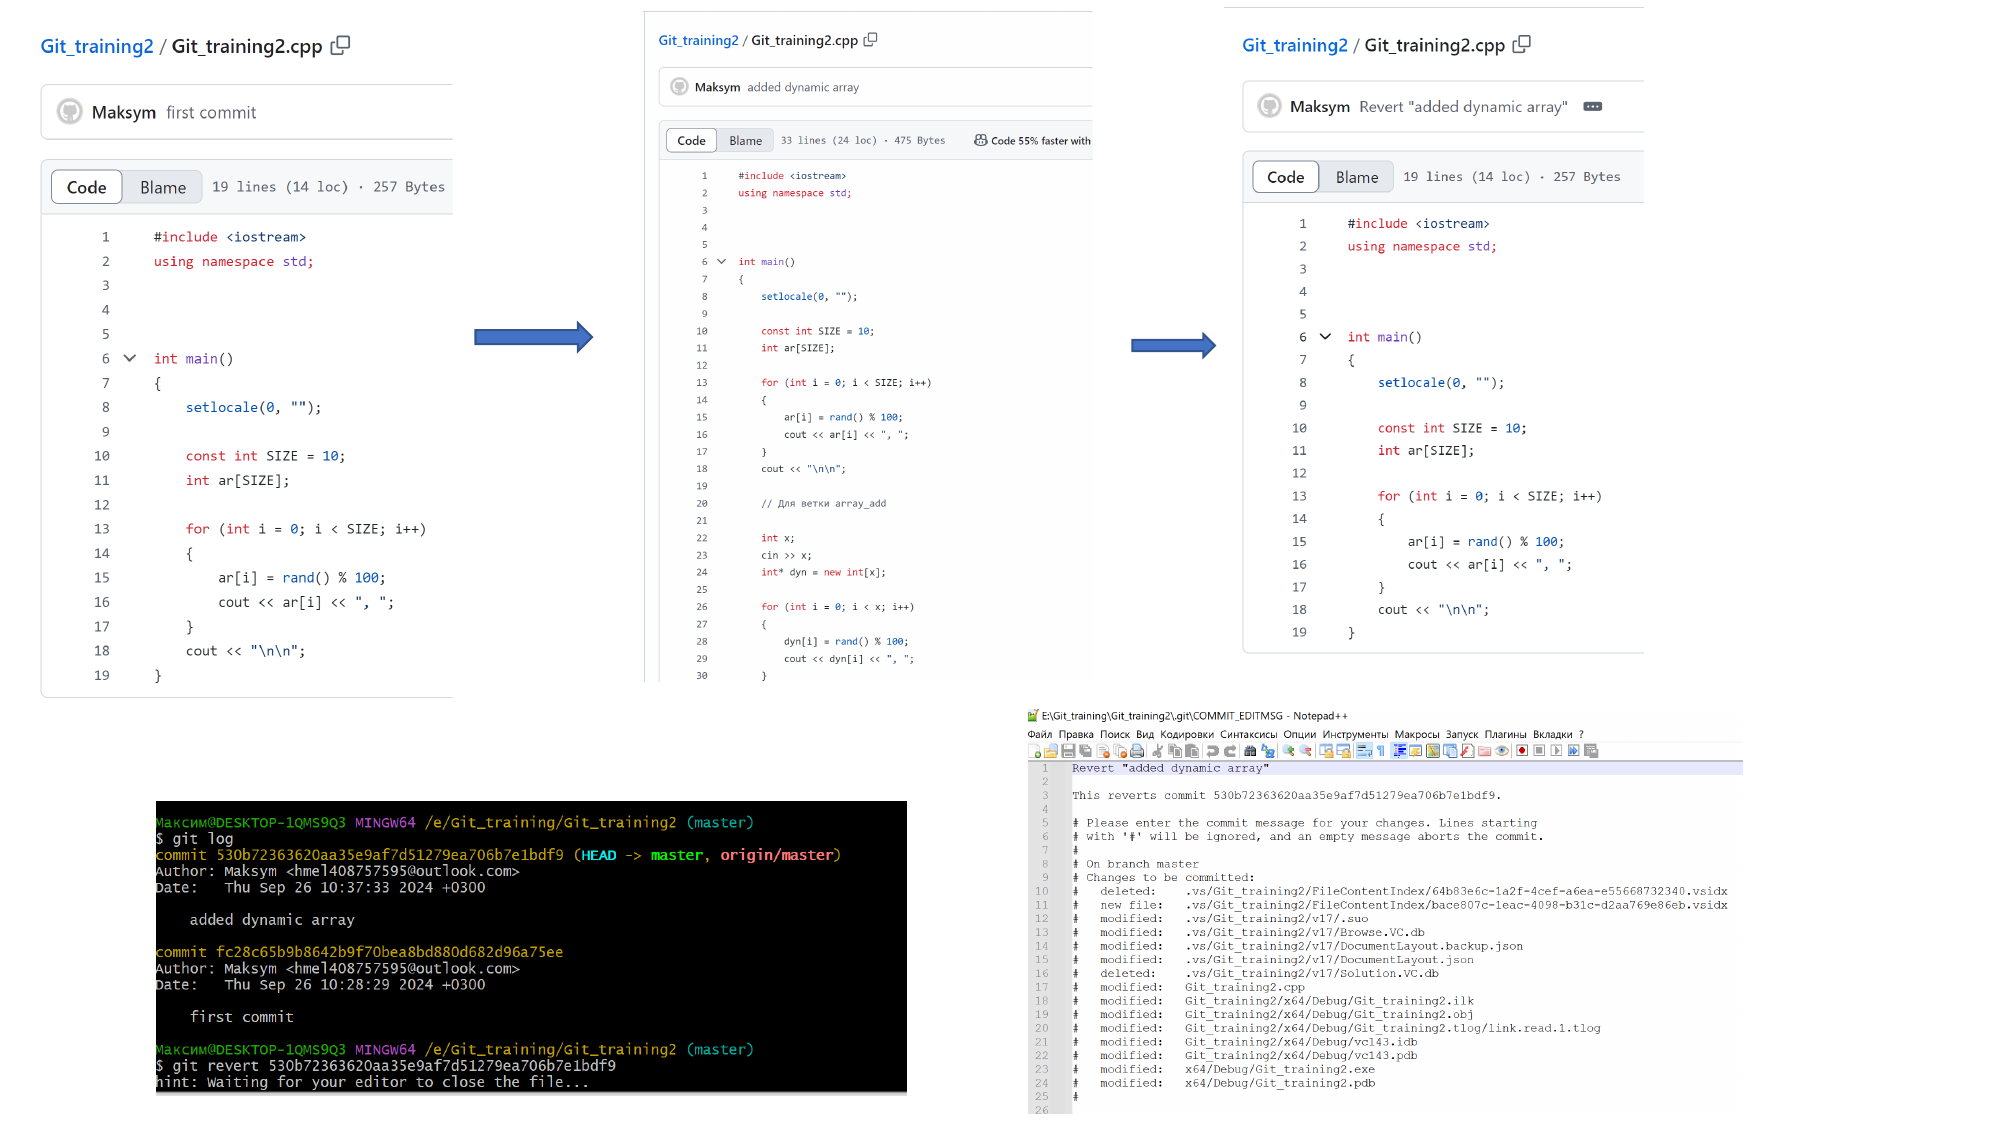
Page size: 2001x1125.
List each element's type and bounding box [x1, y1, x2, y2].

picture [155, 801, 907, 1096]
picture [1224, 7, 1644, 682]
picture [1028, 709, 1743, 1114]
picture [642, 11, 1093, 682]
picture [25, 7, 453, 736]
text_box [1131, 331, 1217, 360]
text_box [474, 320, 594, 354]
